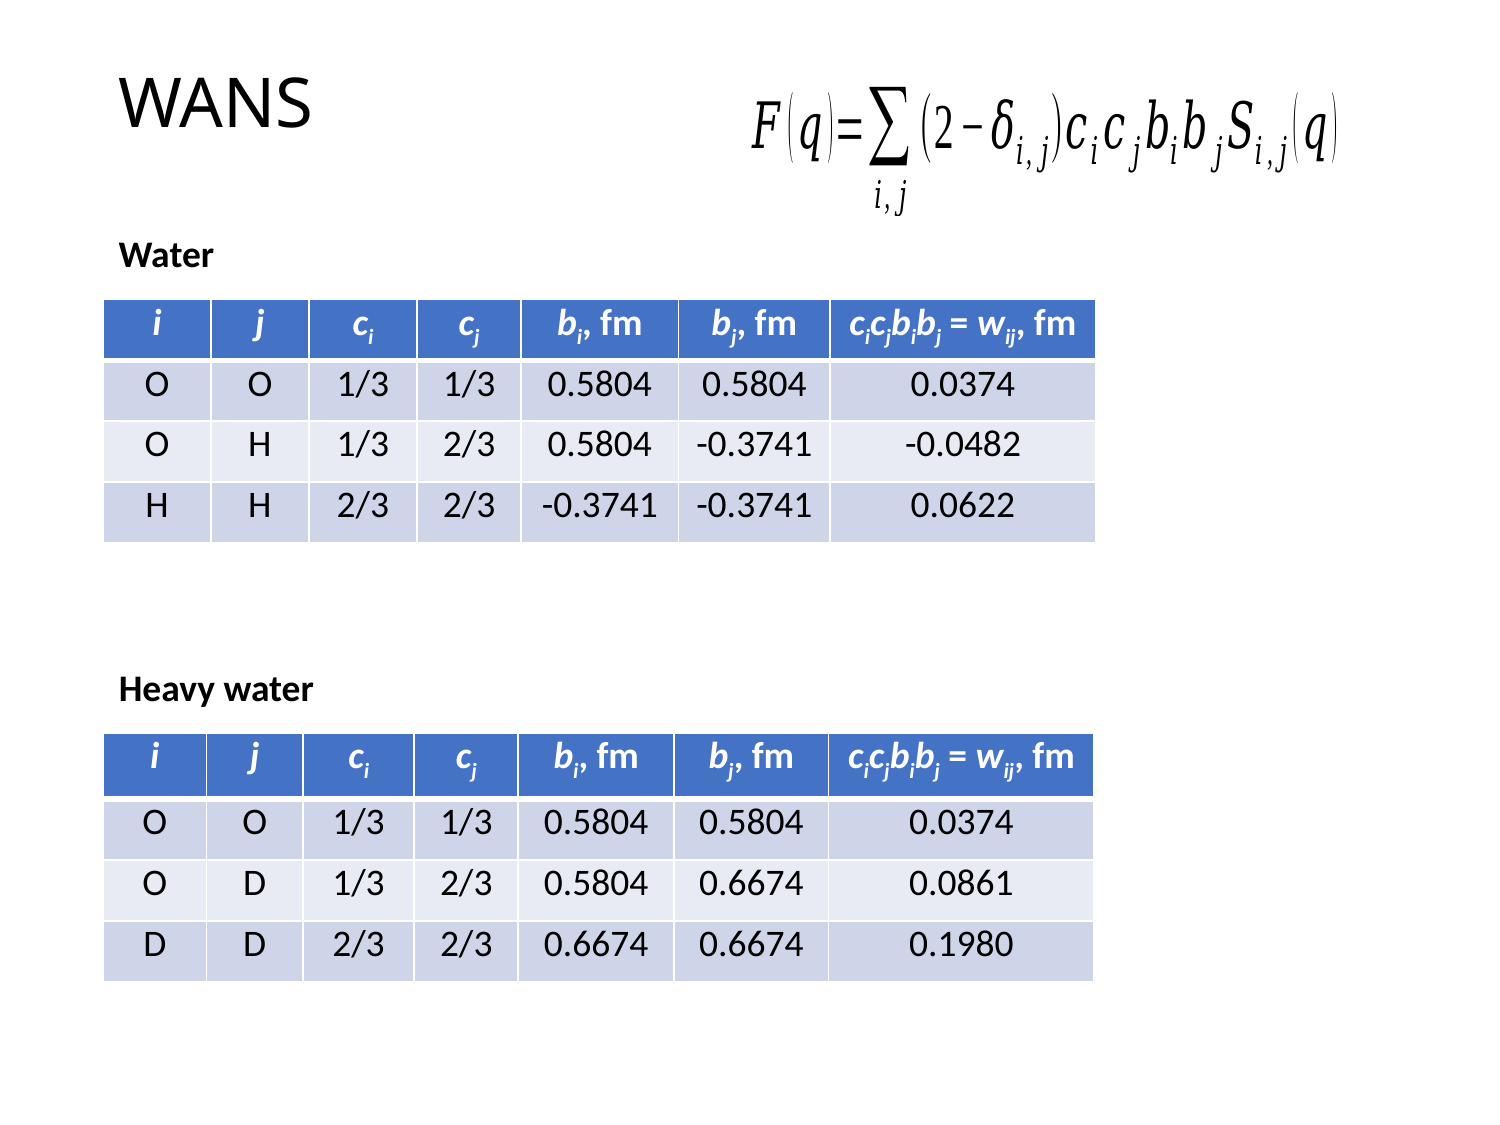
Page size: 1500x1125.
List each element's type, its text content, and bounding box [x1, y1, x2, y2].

table_header i [104, 734, 206, 796]
table_header cicjbibj = wij, fm [829, 734, 1093, 796]
table_header cicjbibj = wij, fm [831, 300, 1095, 358]
table_header bi, fm [522, 300, 678, 358]
table_cell 0.5804 [519, 861, 673, 920]
table_cell 0.6674 [519, 922, 673, 981]
table_cell 2/3 [415, 861, 517, 920]
table_cell 0.1980 [829, 922, 1093, 981]
table_cell D [104, 922, 206, 981]
table_cell 0.5804 [679, 363, 829, 420]
table_header i [104, 300, 210, 358]
table_cell O [212, 363, 308, 420]
table_cell D [207, 861, 302, 920]
table_header ci [304, 734, 413, 796]
table_cell -0.0482 [831, 422, 1095, 481]
table_cell 0.0861 [829, 861, 1093, 920]
table_cell 0.0374 [831, 363, 1095, 420]
table_cell 1/3 [304, 861, 413, 920]
table_cell 0.0374 [829, 802, 1093, 859]
text_box Water [103, 222, 230, 283]
table_cell 0.5804 [522, 363, 678, 420]
table_cell 2/3 [304, 922, 413, 981]
table_cell O [104, 861, 206, 920]
table_cell O [207, 802, 302, 859]
table_cell H [212, 483, 308, 542]
table_cell 0.6674 [675, 861, 828, 920]
table_cell 0.6674 [675, 922, 828, 981]
table_cell 0.5804 [519, 802, 673, 859]
table_cell 2/3 [418, 483, 520, 542]
table_cell -0.3741 [522, 483, 678, 542]
table_header ci [310, 300, 416, 358]
table_cell 2/3 [418, 422, 520, 481]
table_cell O [104, 422, 210, 481]
table_cell 1/3 [415, 802, 517, 859]
table_cell D [207, 922, 302, 981]
table_cell 1/3 [310, 363, 416, 420]
text_box Heavy water [103, 656, 330, 716]
table_header j [207, 734, 302, 796]
table_header cj [415, 734, 517, 796]
table_header bj, fm [675, 734, 828, 796]
table_cell H [104, 483, 210, 542]
title WANS [103, 59, 1397, 150]
table_cell H [212, 422, 308, 481]
table_cell O [104, 363, 210, 420]
table_header bj, fm [679, 300, 829, 358]
table_cell O [104, 802, 206, 859]
table_header bi, fm [519, 734, 673, 796]
table_cell 1/3 [304, 802, 413, 859]
table_cell -0.3741 [679, 422, 829, 481]
table_cell 2/3 [415, 922, 517, 981]
table_cell 1/3 [310, 422, 416, 481]
table_cell -0.3741 [679, 483, 829, 542]
table_cell 2/3 [310, 483, 416, 542]
table_cell 0.5804 [522, 422, 678, 481]
table_header cj [418, 300, 520, 358]
table_cell 0.5804 [675, 802, 828, 859]
table_cell 1/3 [418, 363, 520, 420]
table_cell 0.0622 [831, 483, 1095, 542]
table_header j [212, 300, 308, 358]
